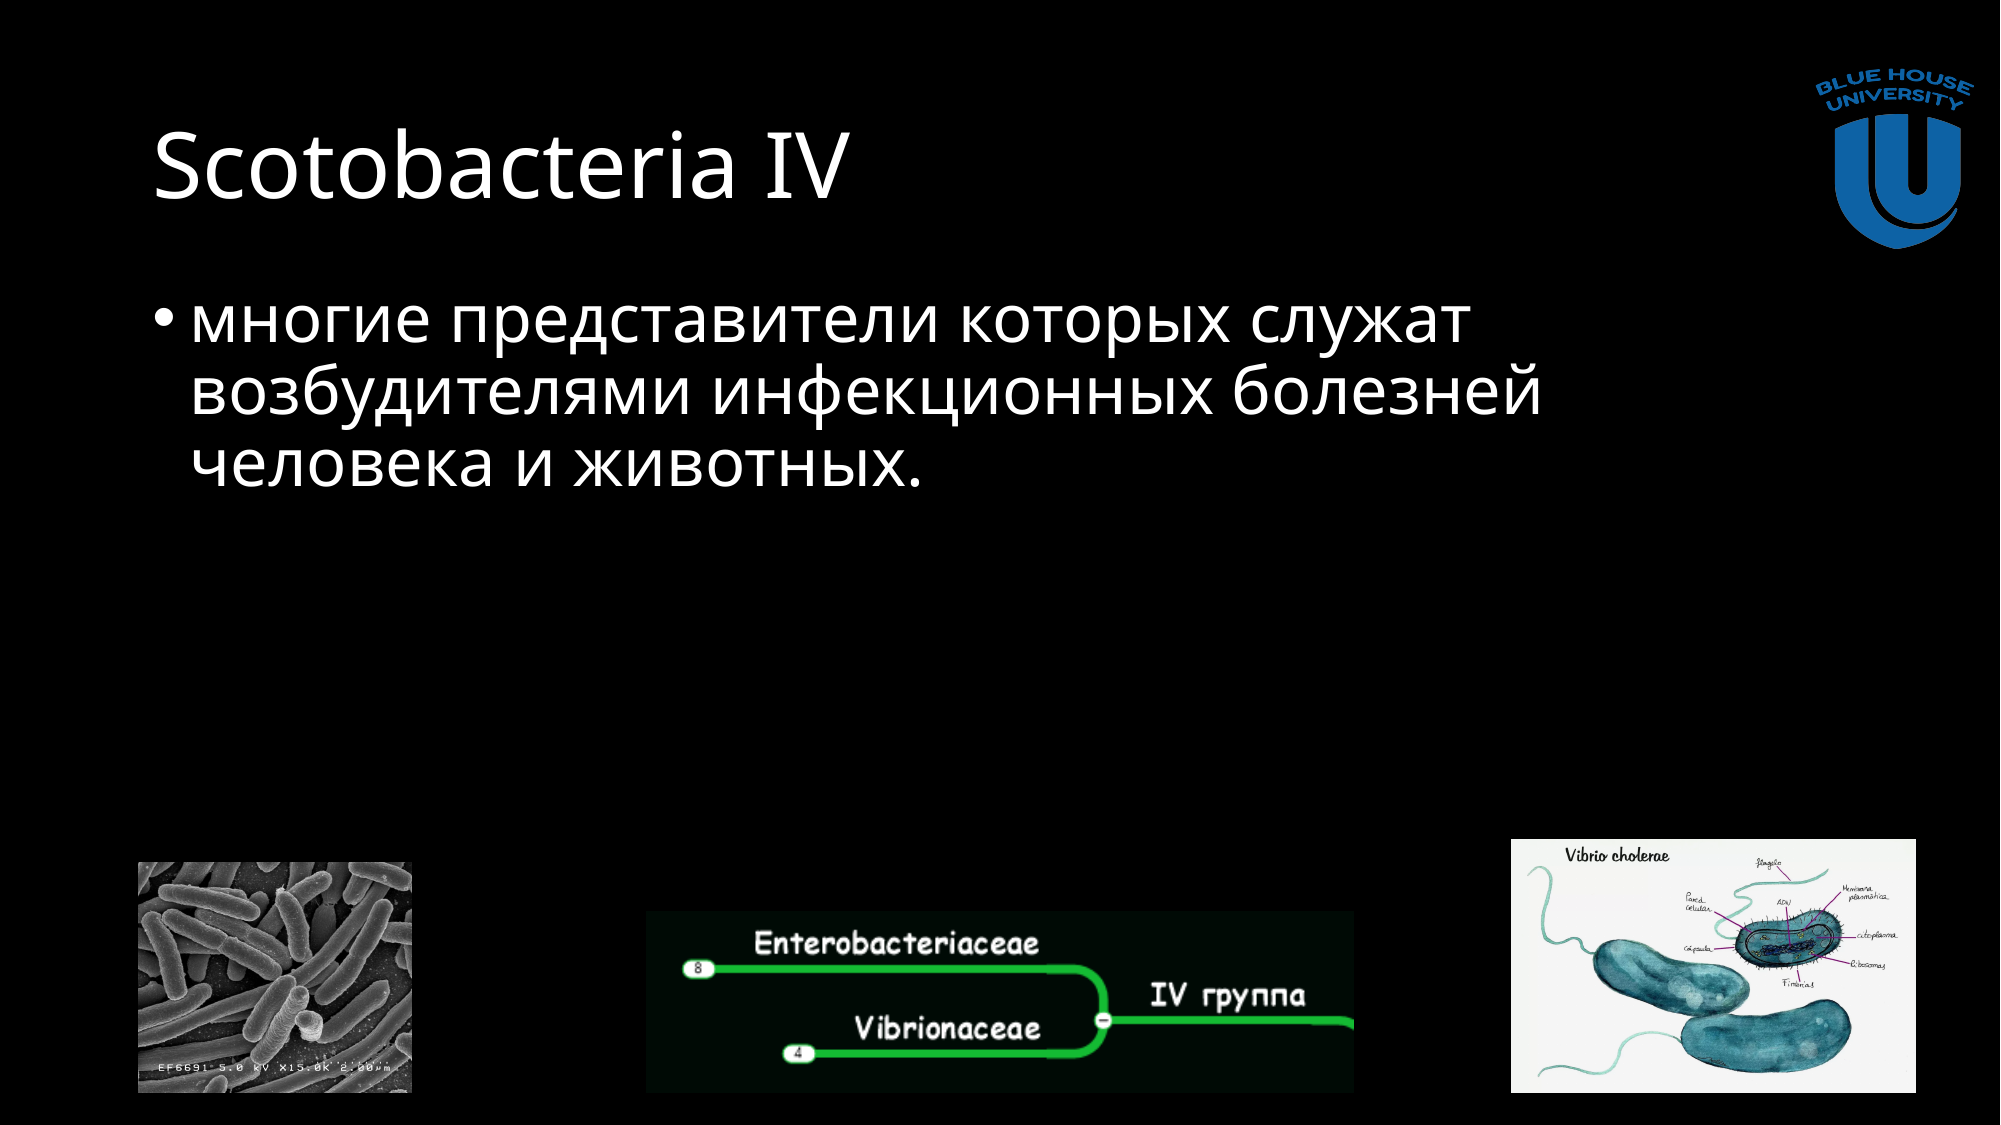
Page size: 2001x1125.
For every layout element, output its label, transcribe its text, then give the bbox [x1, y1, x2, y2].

picture [1510, 839, 1917, 1093]
list многие представители которых служат возбудителями инфекционных болезней человека и животных. [137, 277, 1873, 807]
title Scotobacteria IV [137, 59, 1863, 277]
picture [1863, 60, 2000, 249]
picture [646, 911, 1354, 1093]
picture [137, 861, 413, 1093]
